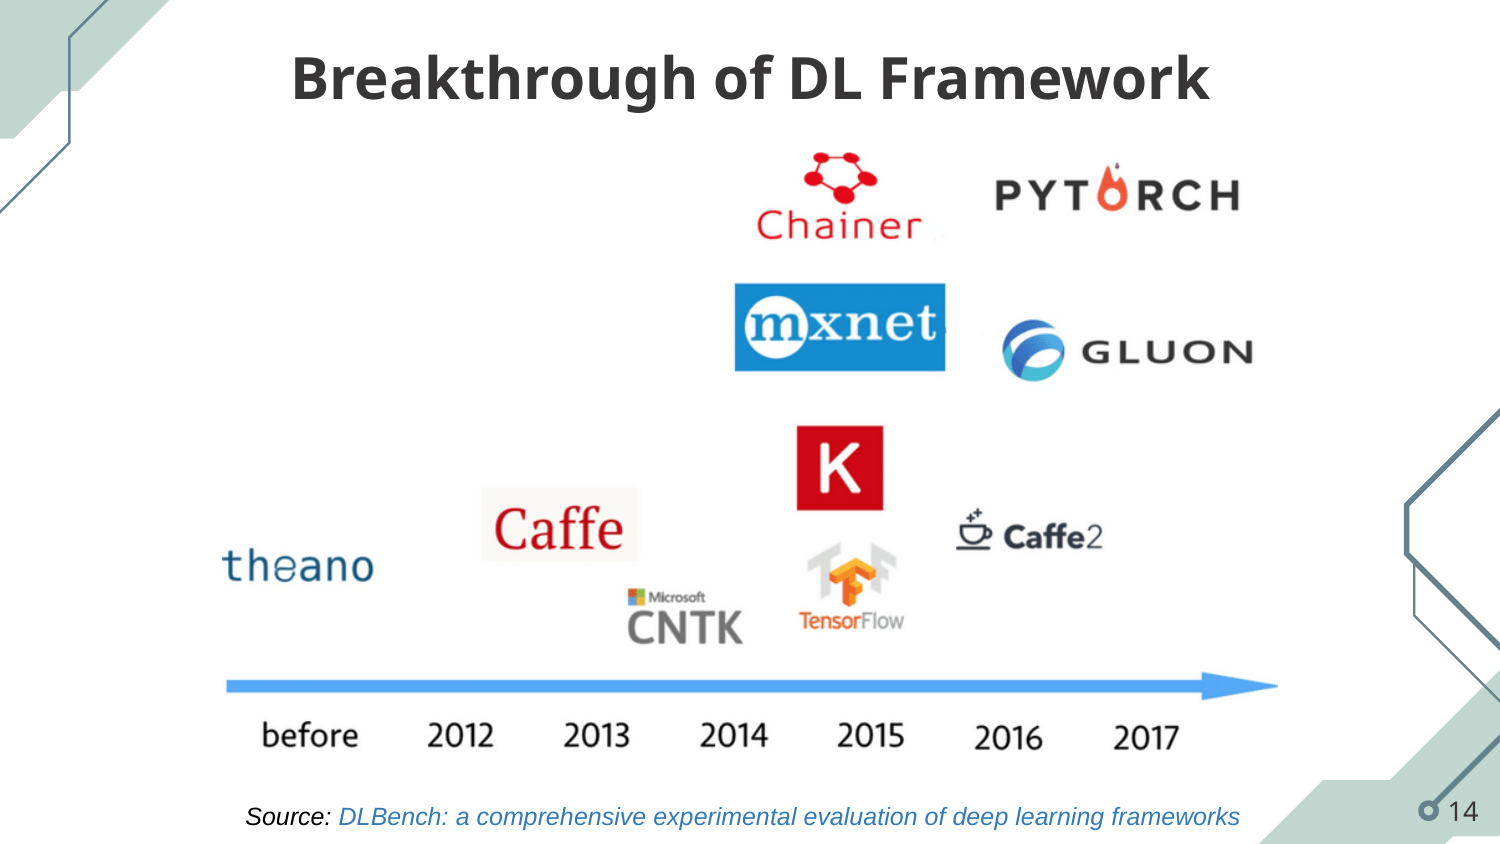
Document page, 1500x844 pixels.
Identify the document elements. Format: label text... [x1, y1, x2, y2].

picture [222, 152, 1278, 751]
slide_number ‹#› [1403, 779, 1494, 844]
subtitle Source: DLBench: a comprehensive experimental evaluation of deep learning frameworks [163, 766, 1339, 844]
title Breakthrough of DL Framework [118, 26, 1382, 124]
